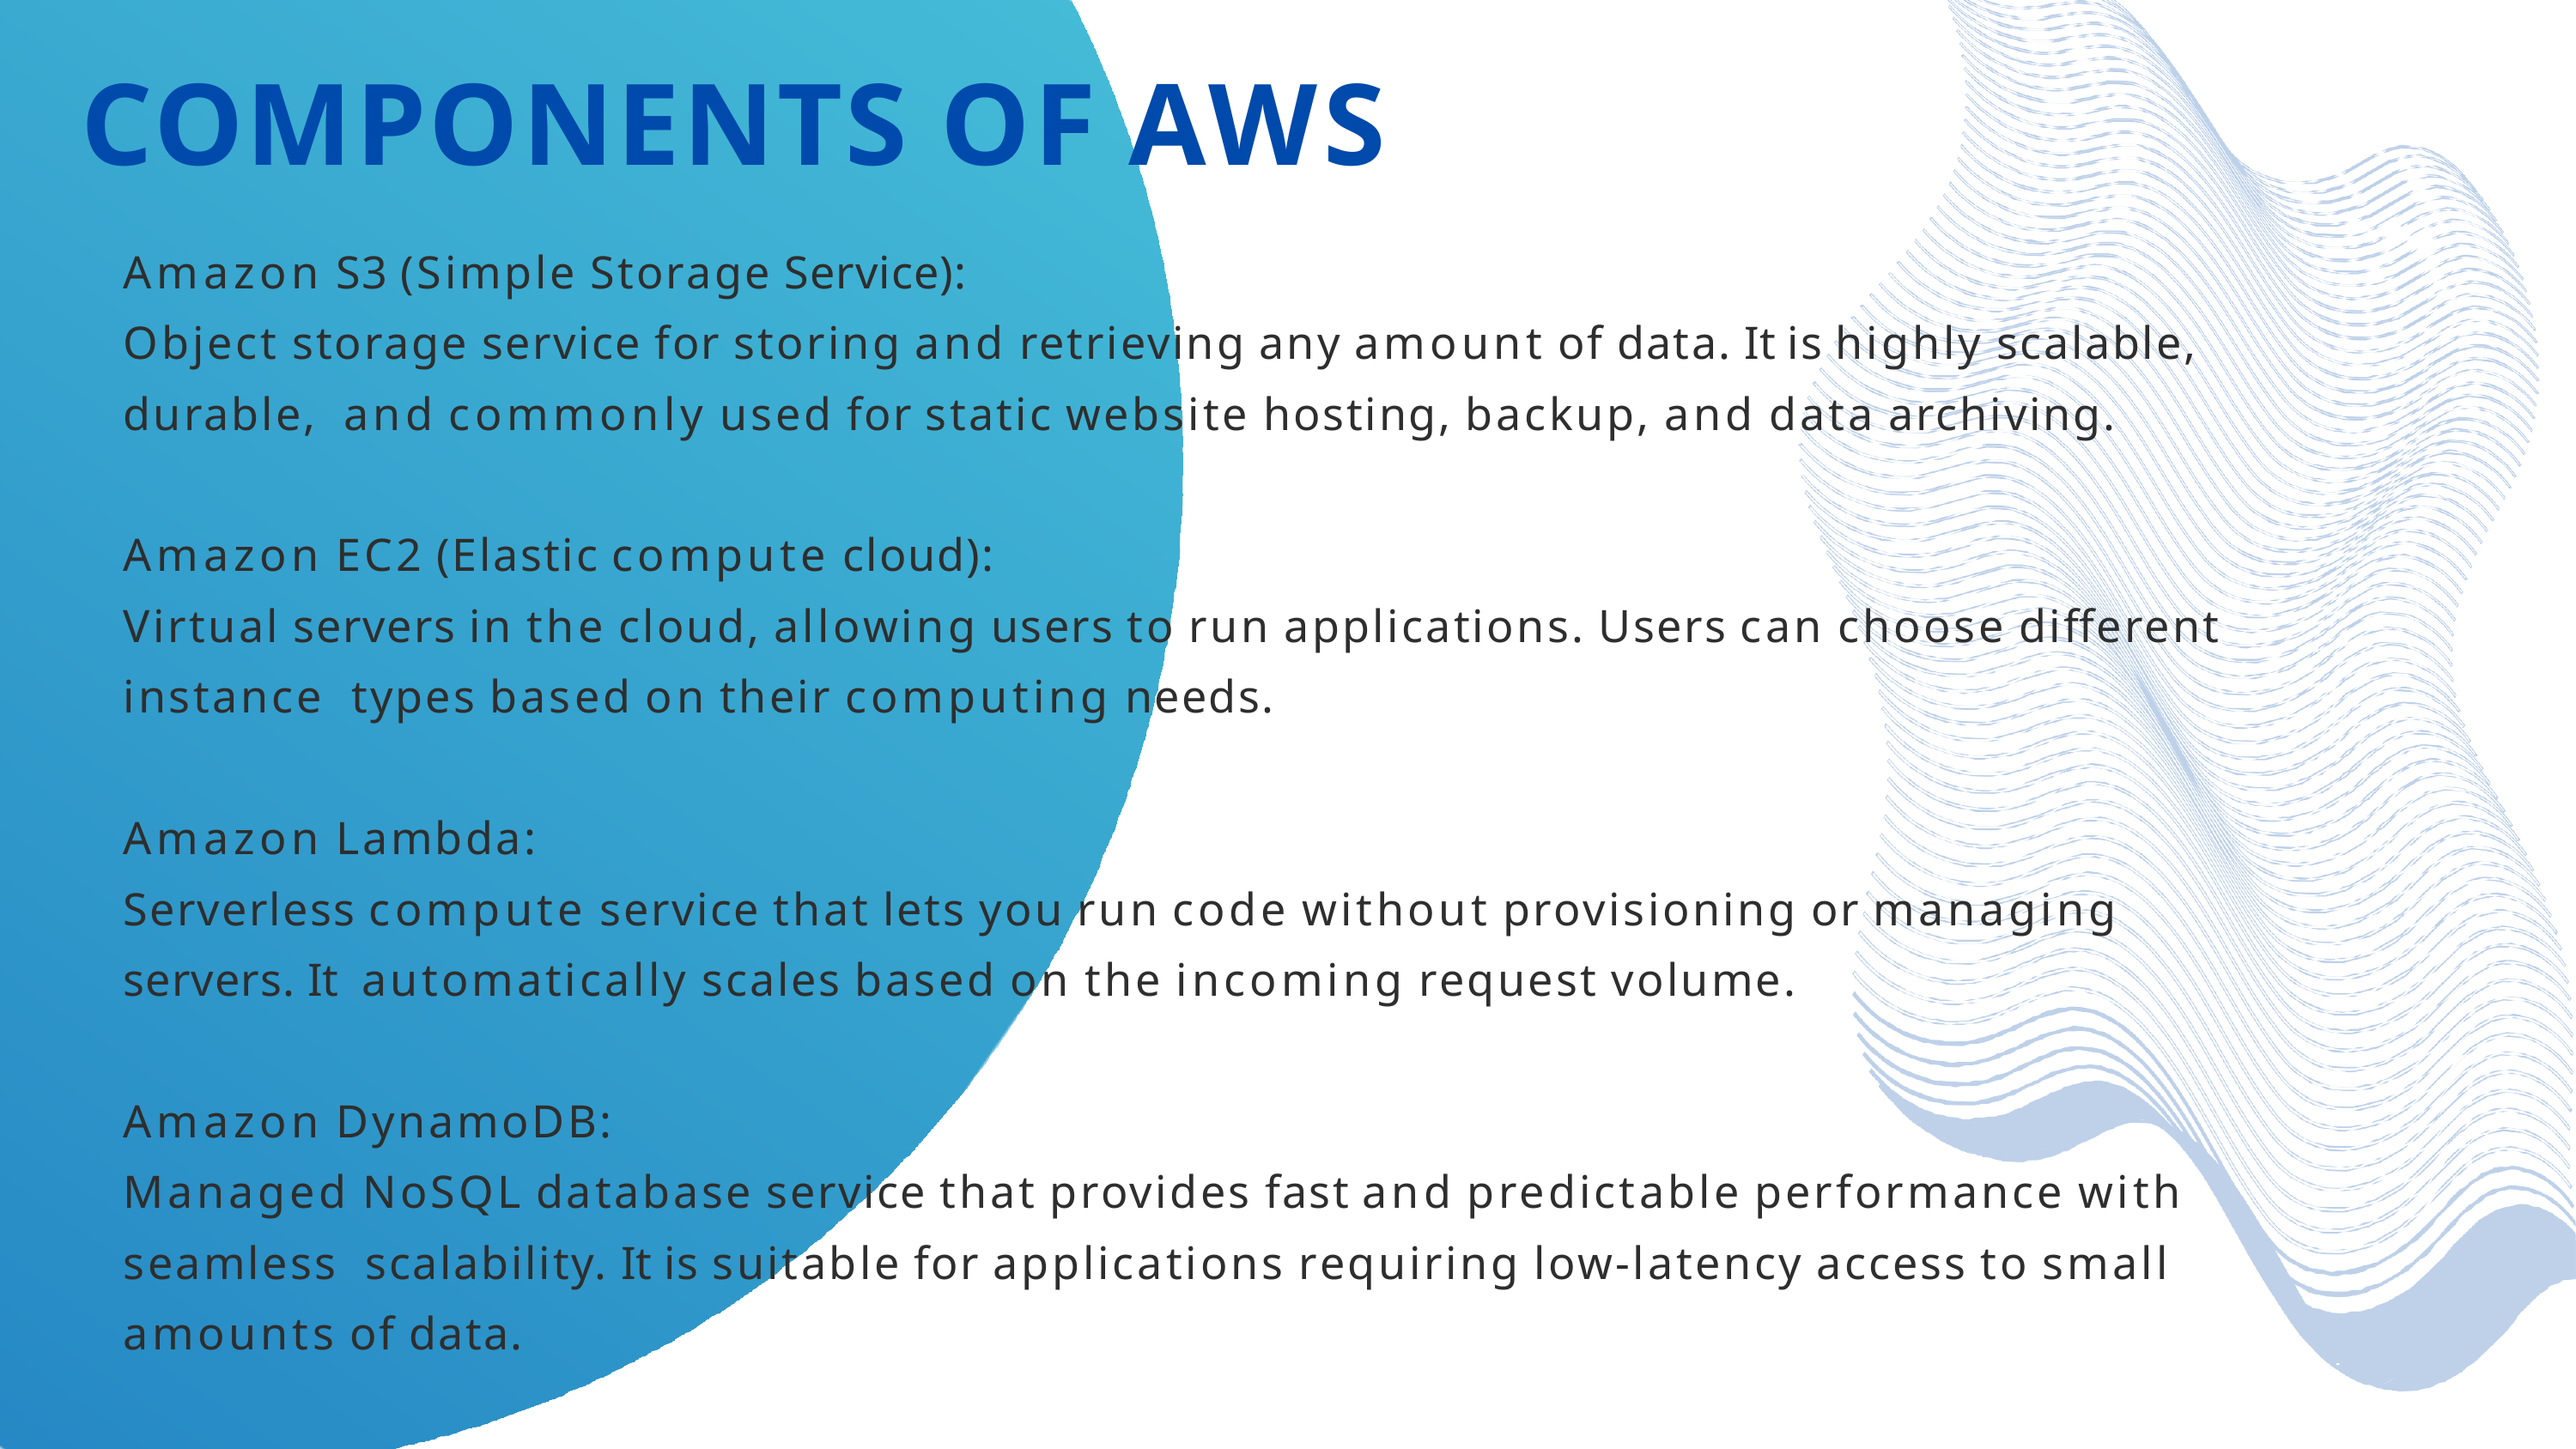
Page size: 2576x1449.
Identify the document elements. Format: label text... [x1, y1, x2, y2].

picture [1798, 0, 2576, 1391]
picture [0, 0, 1183, 1449]
text_box Amazon S3 (Simple Storage Service): Object storage service for storing and retrieving any amount of data. It is highly scalable, durable, and commonly used for static website hosting, backup, and data archiving. Amazon EC2 (Elastic compute cloud): Virtual servers in the cloud, allowing users to run applications. Users can choose different instance types based on their computing needs. Amazon Lambda: Serverless compute service that lets you run code without provisioning or managing servers. It automatically scales based on the incoming request volume. Amazon DynamoDB: Managed NoSQL database service that provides fast and predictable performance with seamless scalability. It is suitable for applications requiring low-latency access to small amounts of data. [1187, 224, 1794, 1360]
title COMPONENTS OF AWS [1187, 50, 1417, 224]
